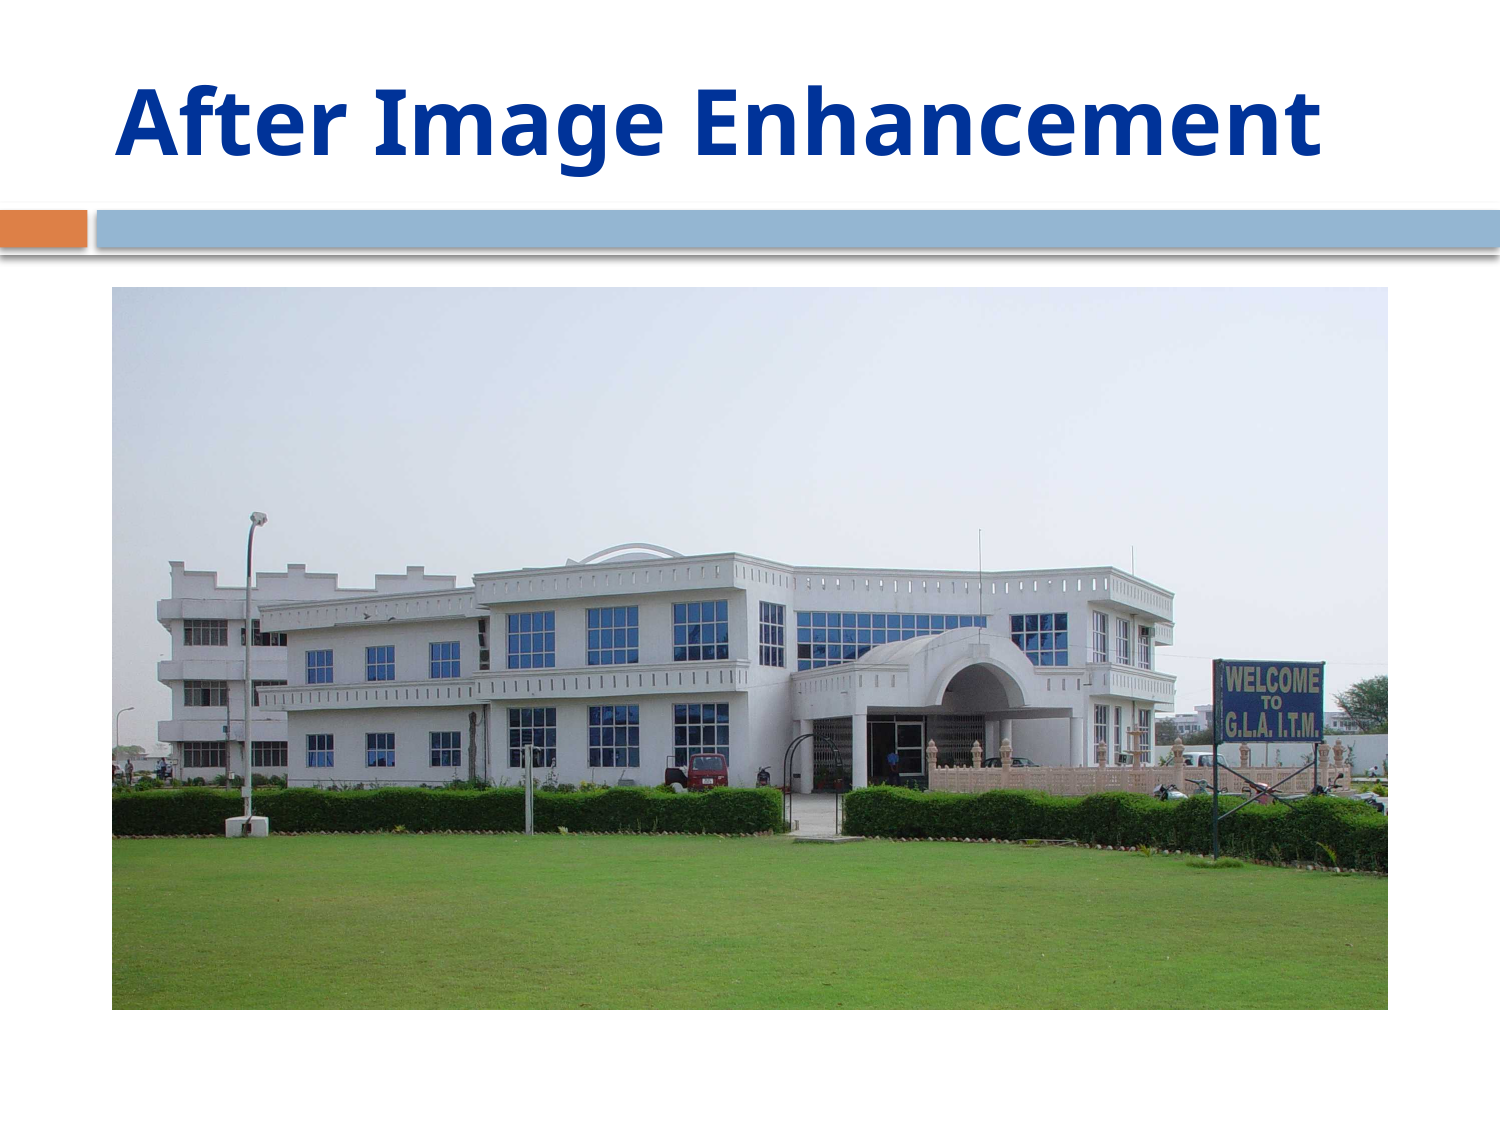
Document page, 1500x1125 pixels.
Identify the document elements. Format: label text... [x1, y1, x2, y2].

title After Image Enhancement [100, 37, 1438, 200]
picture [112, 287, 1388, 1010]
